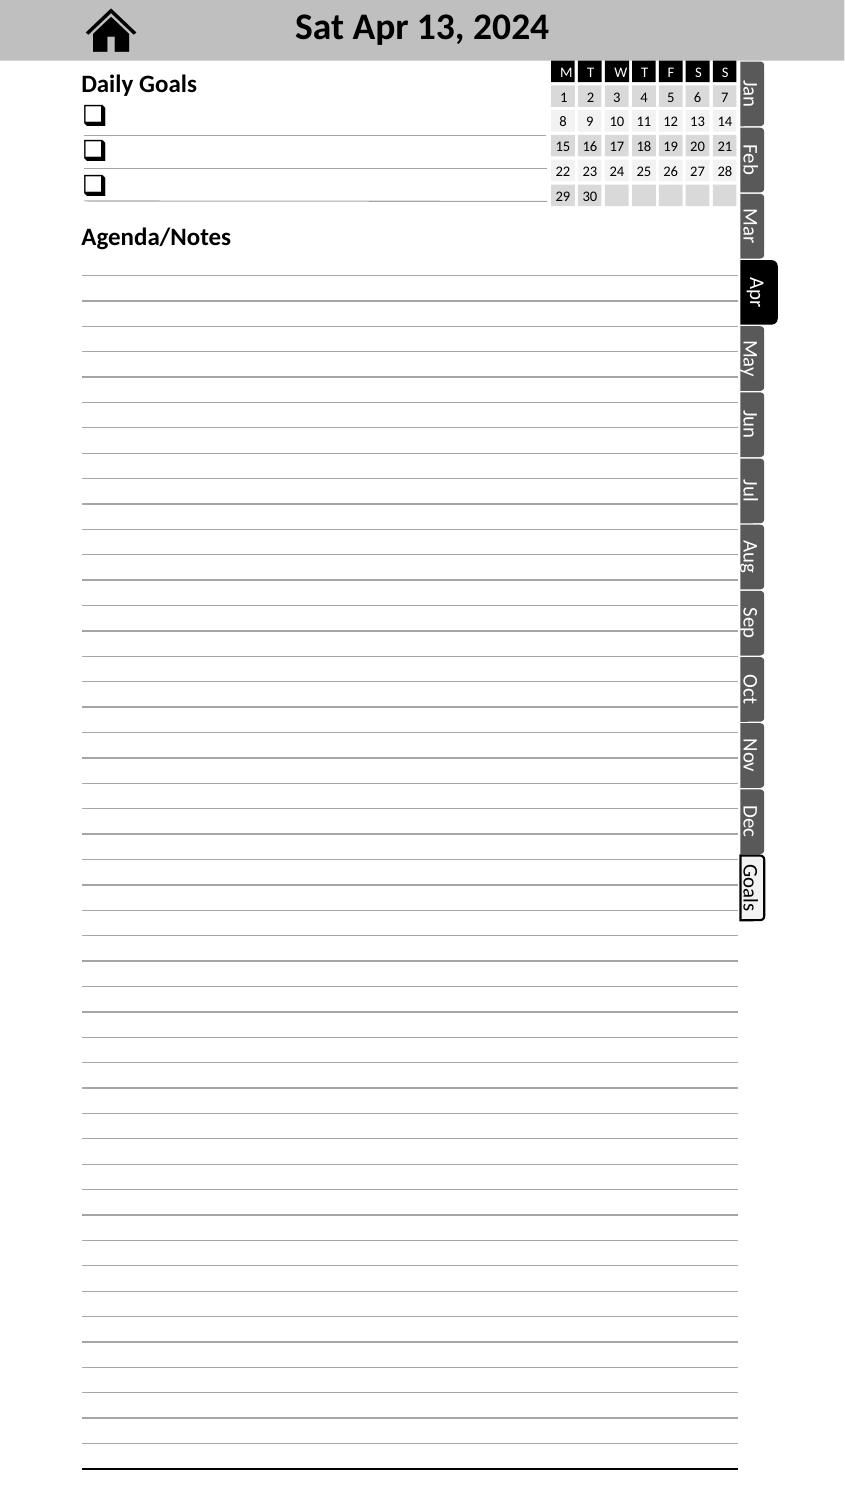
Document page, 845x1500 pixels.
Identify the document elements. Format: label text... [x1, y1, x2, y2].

picture [82, 1, 140, 59]
list Sat Apr 13, 2024 [190, 0, 655, 61]
